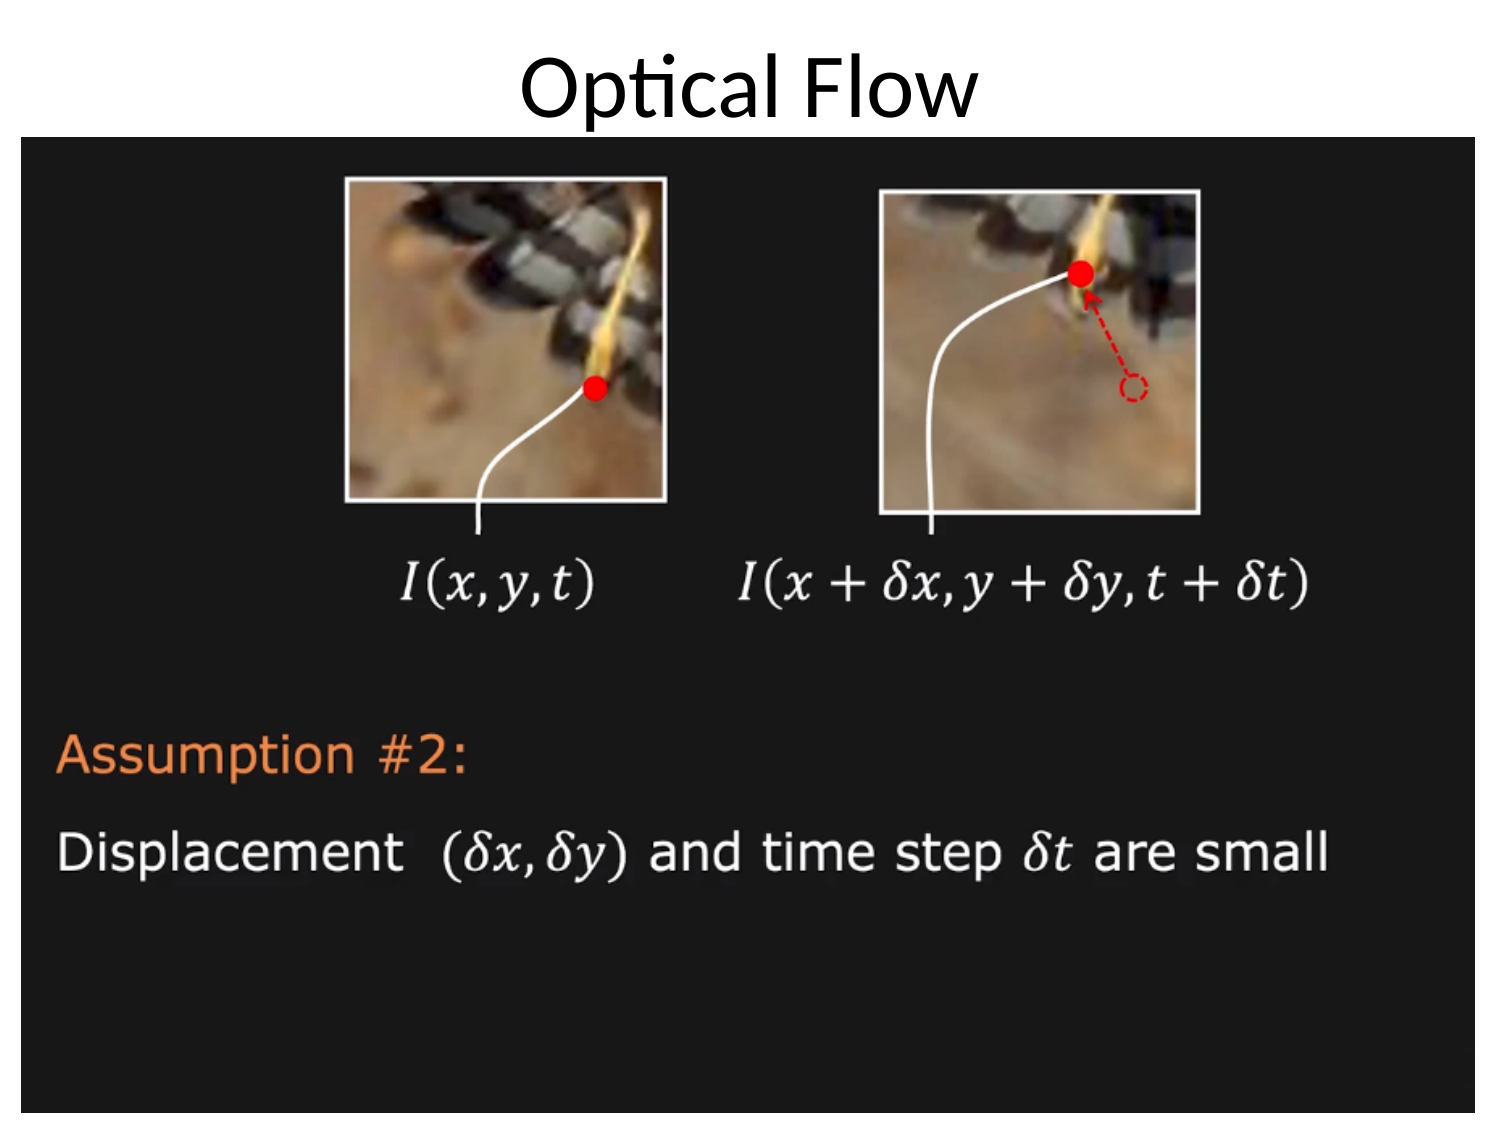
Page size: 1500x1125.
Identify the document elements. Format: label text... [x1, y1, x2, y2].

title Optical Flow [75, 0, 1425, 135]
picture [20, 137, 1476, 1113]
